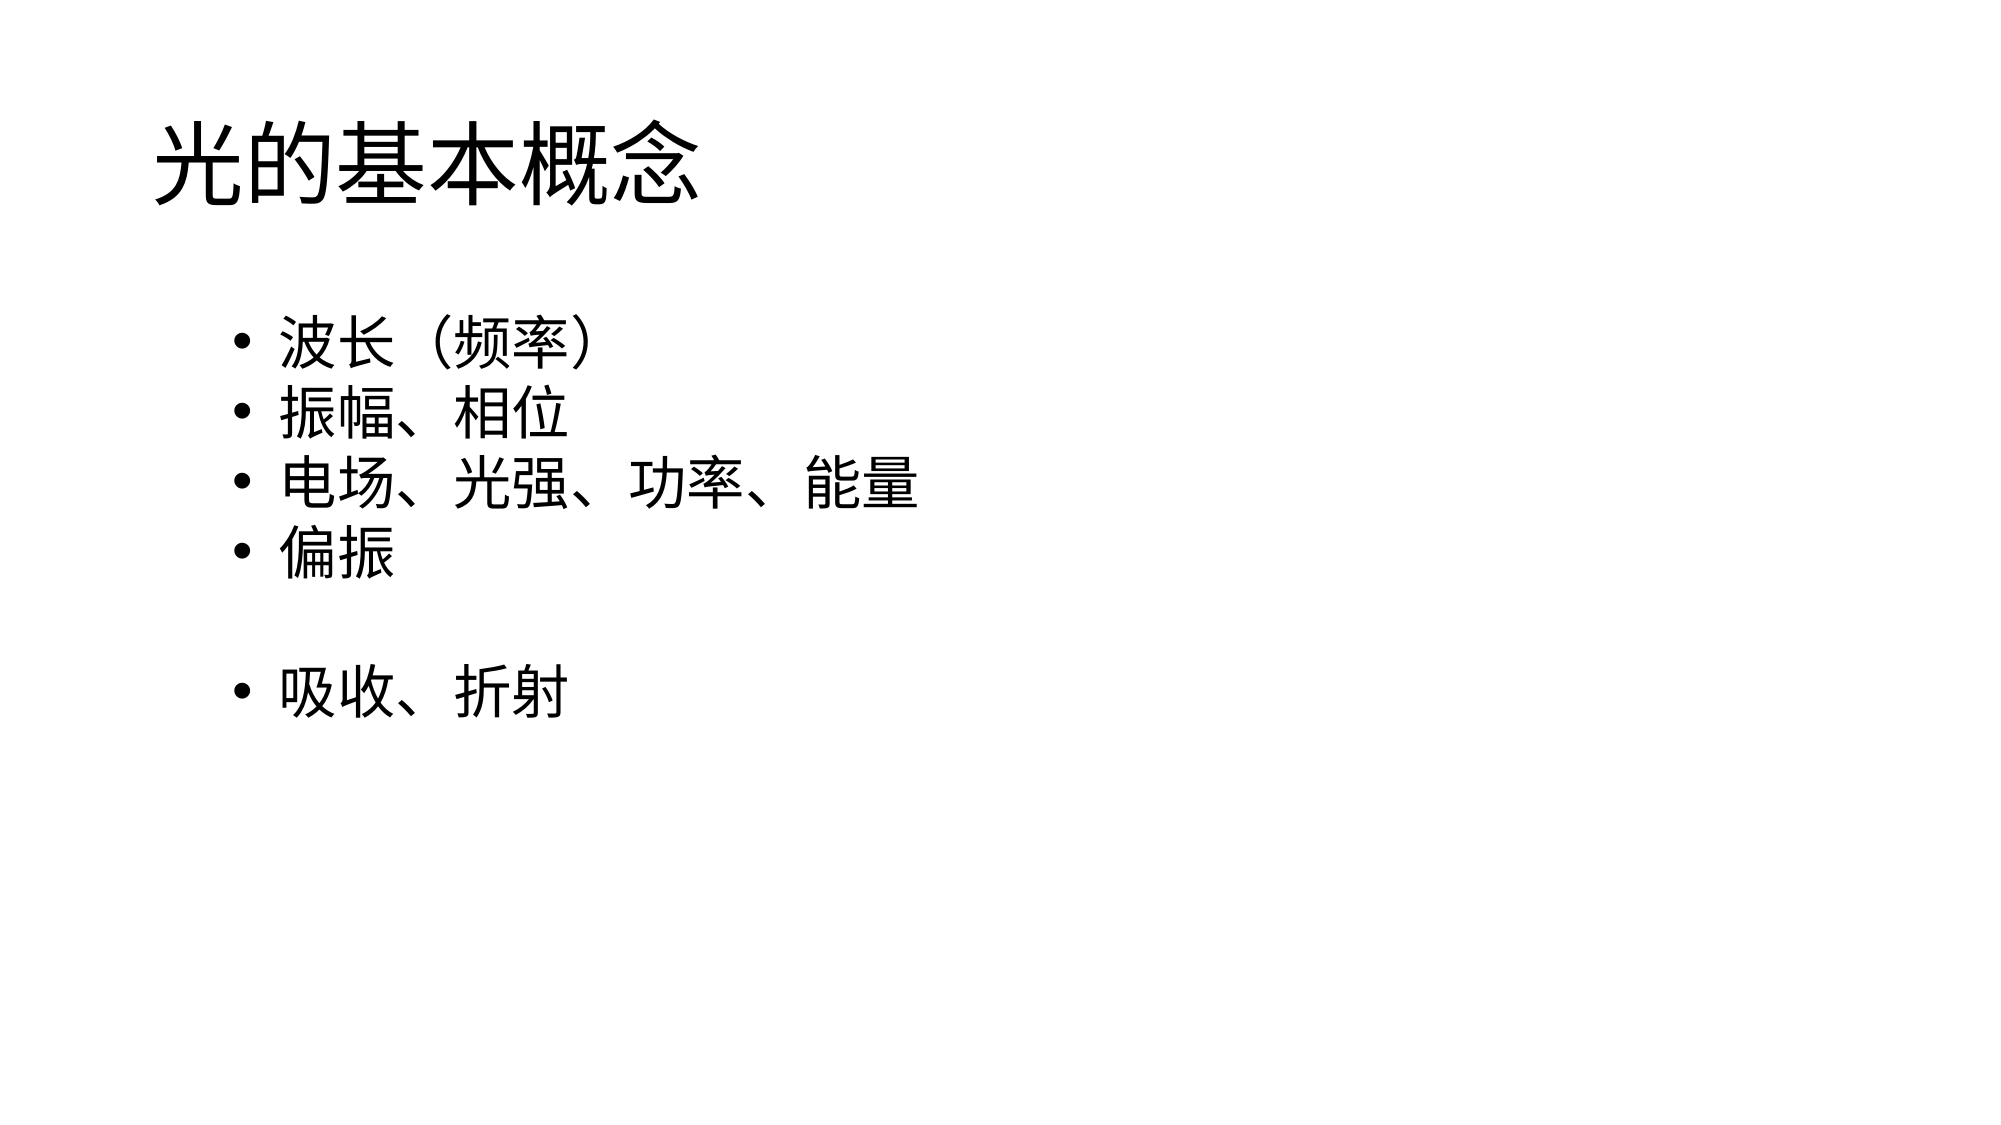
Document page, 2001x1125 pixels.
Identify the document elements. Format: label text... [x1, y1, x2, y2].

text_box 波长（频率） 振幅、相位 电场、光强、功率、能量 偏振 吸收、折射 [217, 298, 1251, 733]
title 光的基本概念 [137, 59, 1863, 278]
